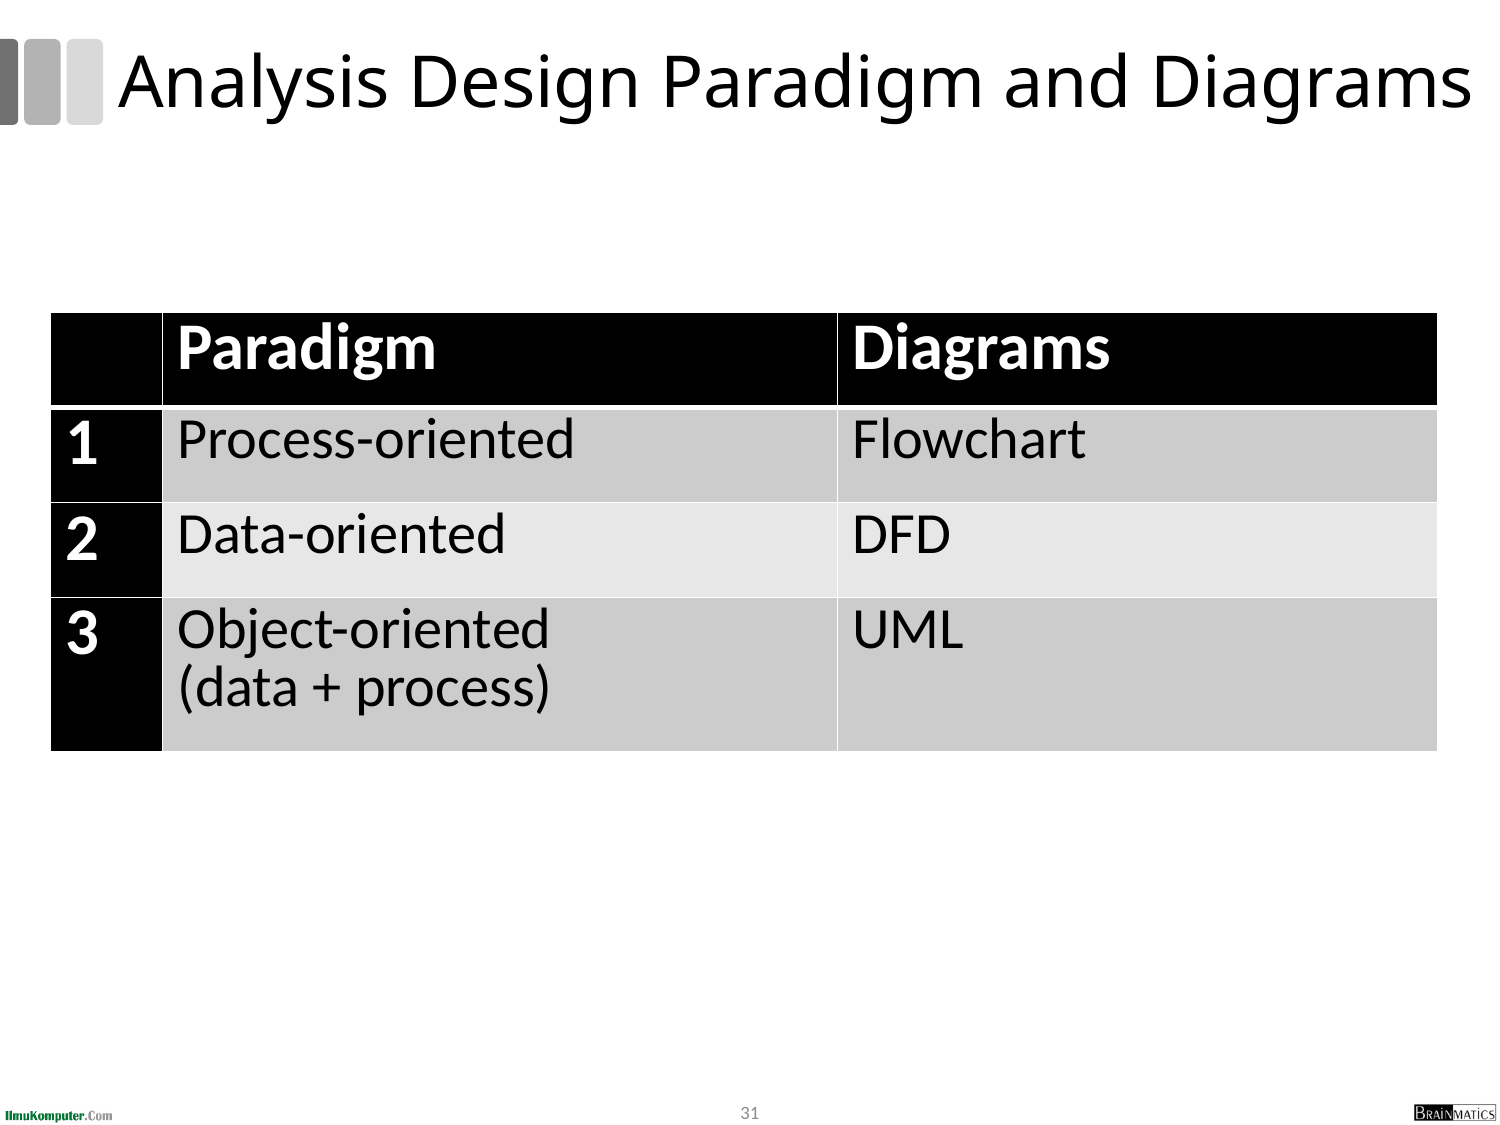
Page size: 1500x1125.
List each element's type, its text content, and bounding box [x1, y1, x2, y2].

slide_number 31 [581, 1100, 919, 1125]
table_cell DFD [838, 503, 1437, 597]
table_cell Process-oriented [163, 410, 837, 502]
table_cell Data-oriented [163, 503, 837, 597]
picture [1412, 1102, 1498, 1123]
picture [4, 1106, 113, 1125]
table_cell Flowchart [838, 410, 1437, 502]
table_cell 2 [51, 503, 162, 597]
table_cell Object-oriented (data + process) [163, 598, 837, 751]
table_header Paradigm [163, 313, 837, 405]
table_cell 3 [51, 598, 162, 751]
table_header [51, 313, 162, 405]
title Analysis Design Paradigm and Diagrams [103, 24, 1498, 138]
table_cell 1 [51, 410, 162, 502]
table_cell UML [838, 598, 1437, 751]
table_header Diagrams [838, 313, 1437, 405]
